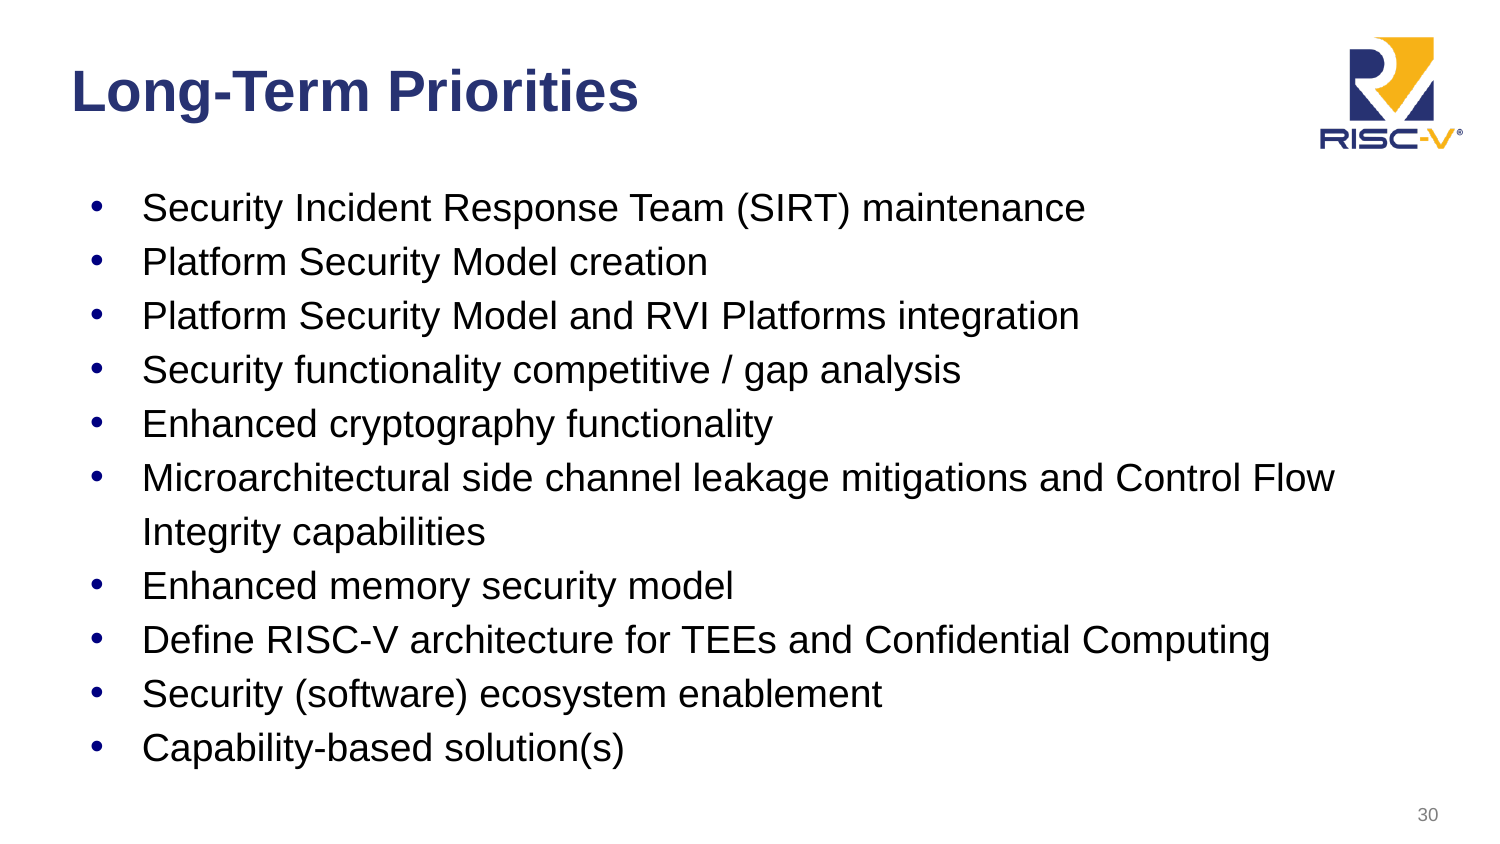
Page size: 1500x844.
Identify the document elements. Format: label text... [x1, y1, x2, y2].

title Long-Term Priorities [60, 35, 1375, 148]
picture [1320, 37, 1463, 149]
slide_number 30 [1100, 793, 1450, 831]
list Security Incident Response Team (SIRT) maintenance Platform Security Model creation Platform Security Model and RVI Platforms integration Security functionality competitive / gap analysis Enhanced cryptography functionality Microarchitectural side channel leakage mitigations and Control Flow Integrity capabilities Enhanced memory security model Define RISC-V architecture for TEEs and Confidential Computing Security (software) ecosystem enablement Capability-based solution(s) [60, 169, 1450, 779]
